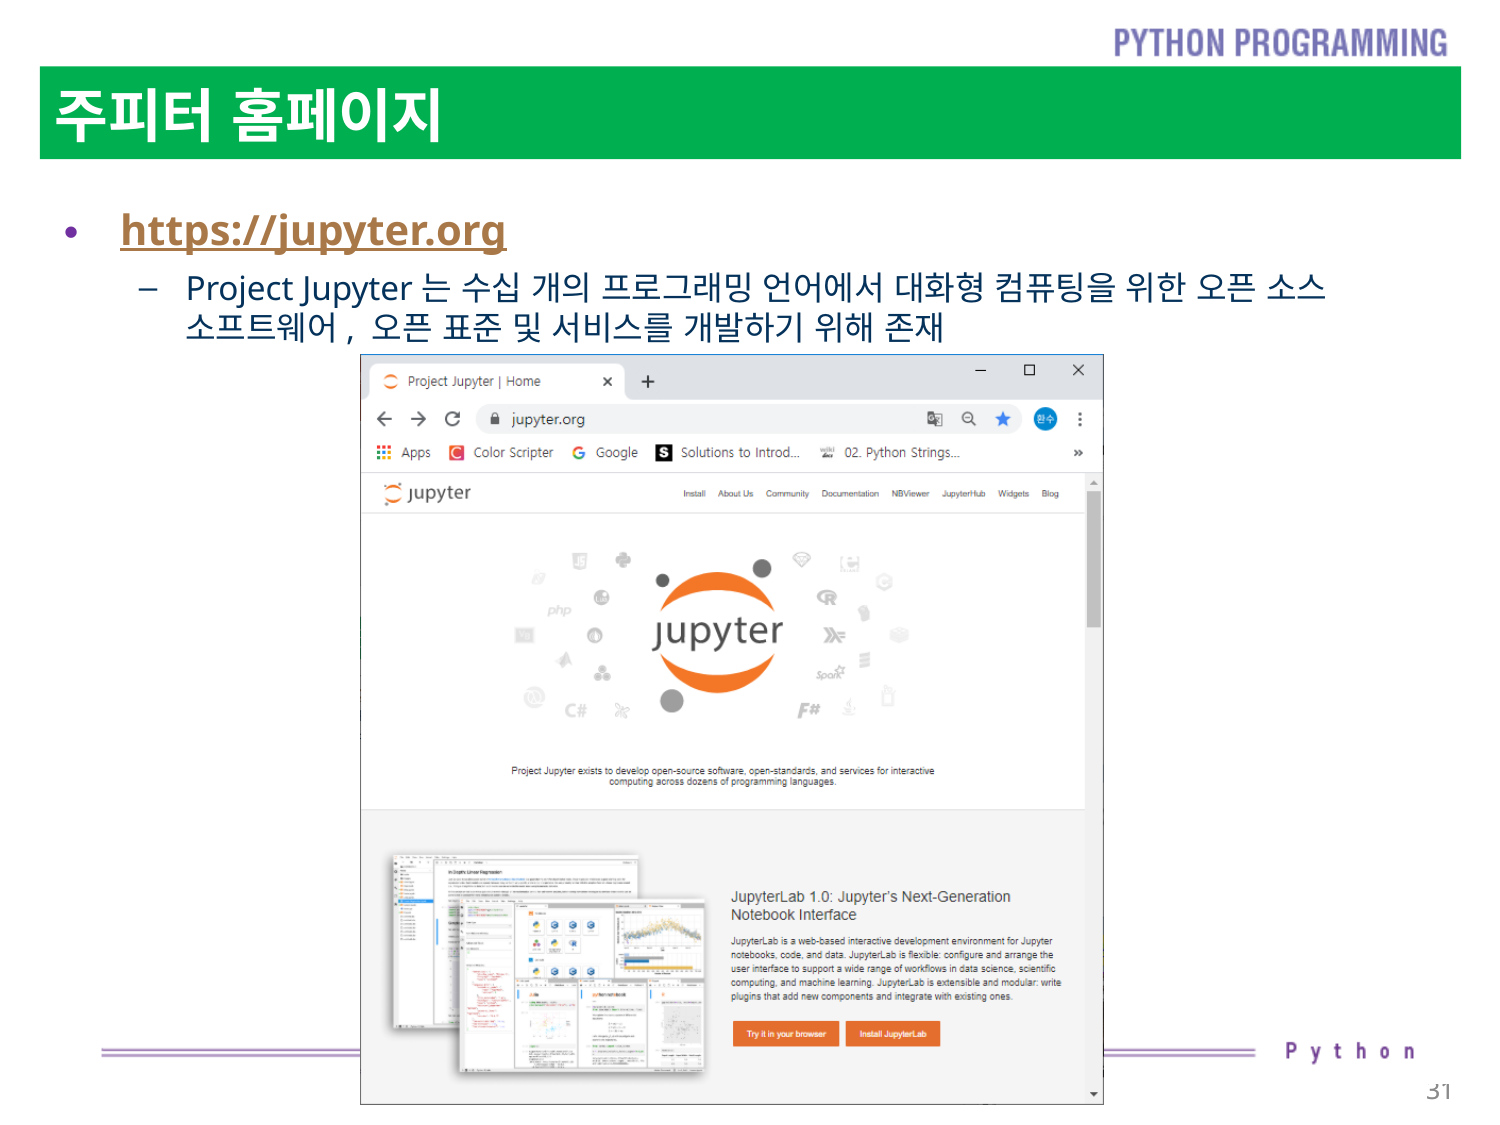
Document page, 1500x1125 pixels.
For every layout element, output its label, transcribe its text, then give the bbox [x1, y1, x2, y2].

picture [1106, 13, 1462, 66]
slide_number 31 [1119, 1071, 1470, 1112]
picture [18, 354, 1483, 1105]
list https://jupyter.org Project Jupyter는 수십 개의 프로그래밍 언어에서 대화형 컴퓨팅을 위한 오픈 소스 소프트웨어, 오픈 표준 및 서비스를 개발하기 위해 존재 [48, 195, 1461, 1041]
title 주피터 홈페이지 [39, 76, 1444, 152]
